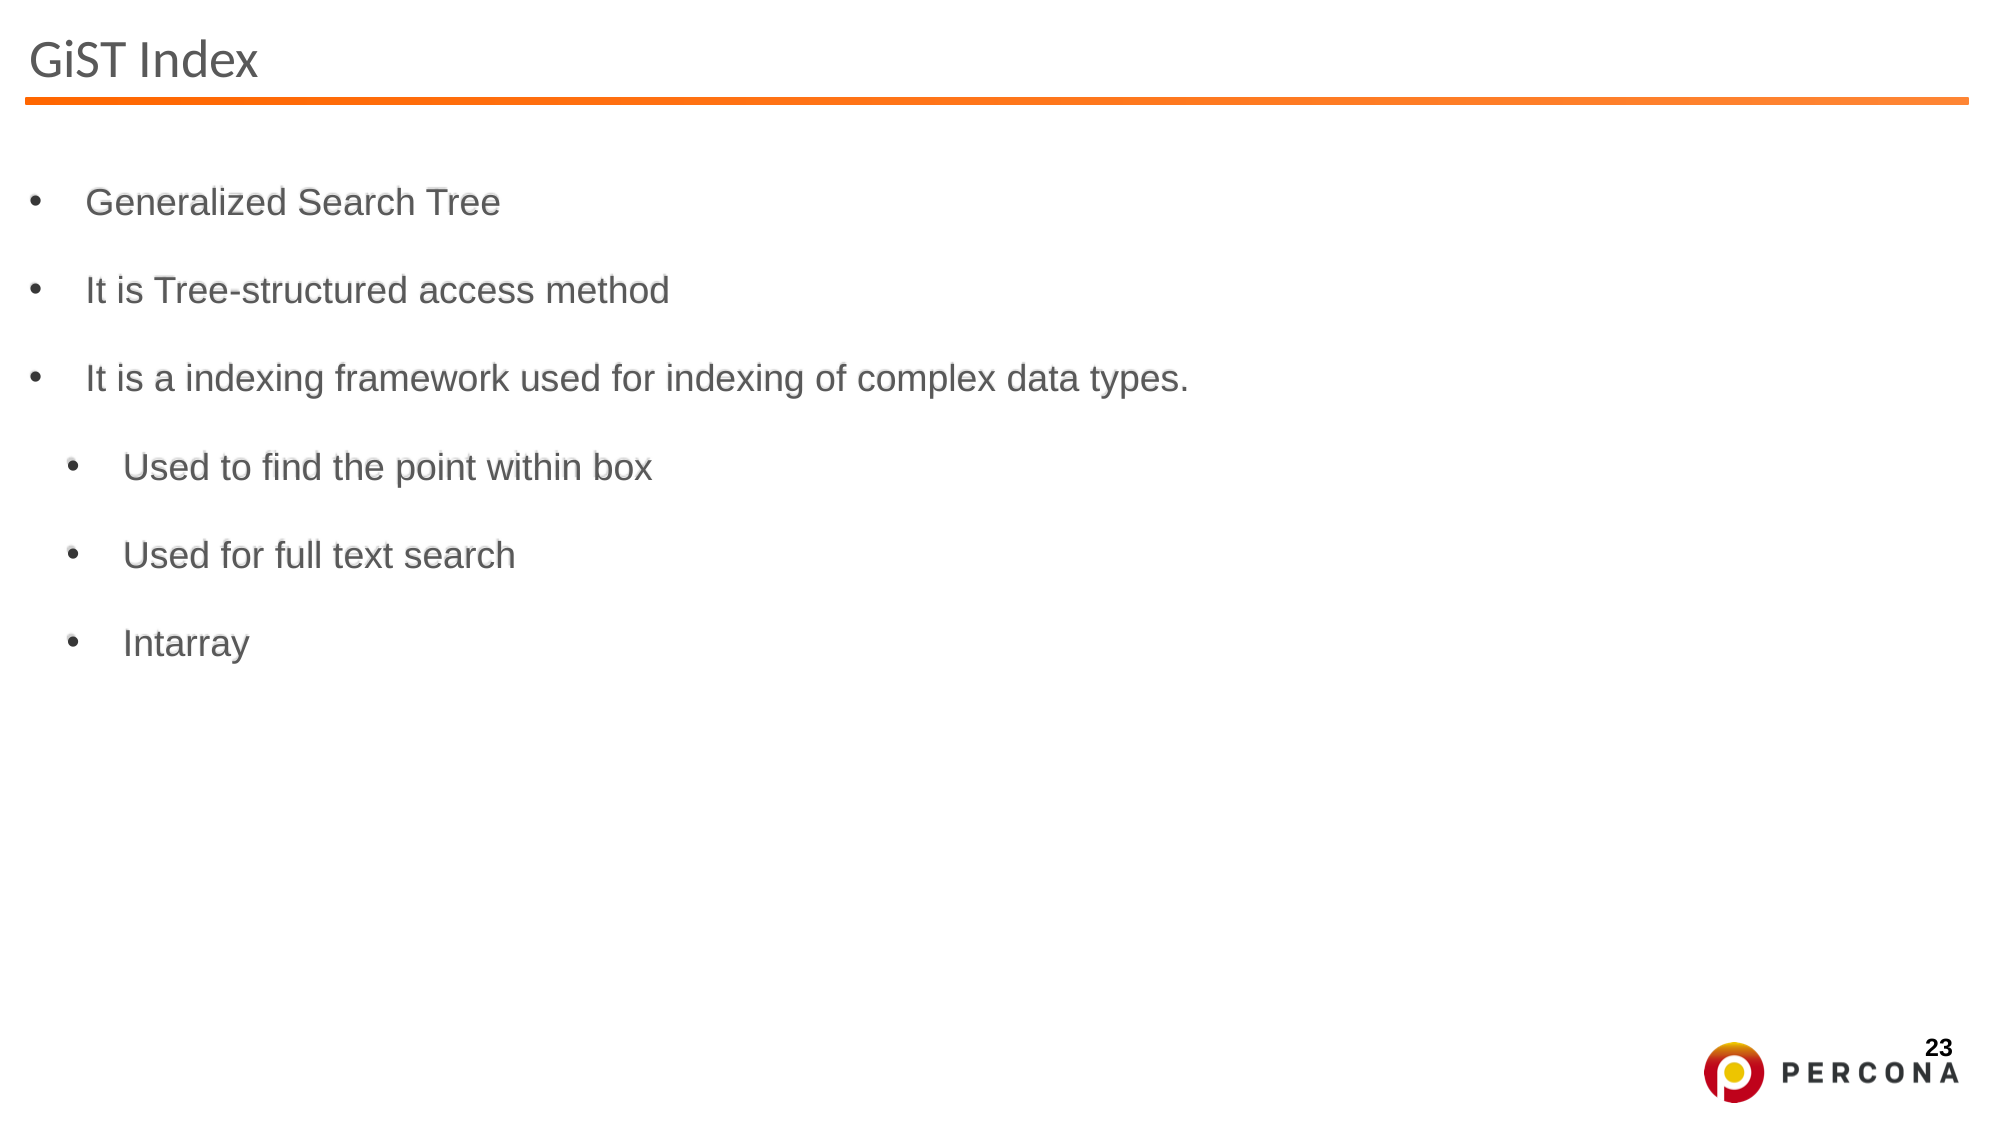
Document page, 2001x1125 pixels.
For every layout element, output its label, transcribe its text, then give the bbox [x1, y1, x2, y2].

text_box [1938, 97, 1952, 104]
title GiST Index [21, 0, 1927, 119]
list Generalized Search Tree It is Tree-structured access method It is a indexing framework used for indexing of complex data types. Used to find the point within box Used for full text search Intarray [21, 147, 1972, 1016]
picture [1704, 1042, 1959, 1103]
slide_number 23 [1906, 1028, 1972, 1066]
